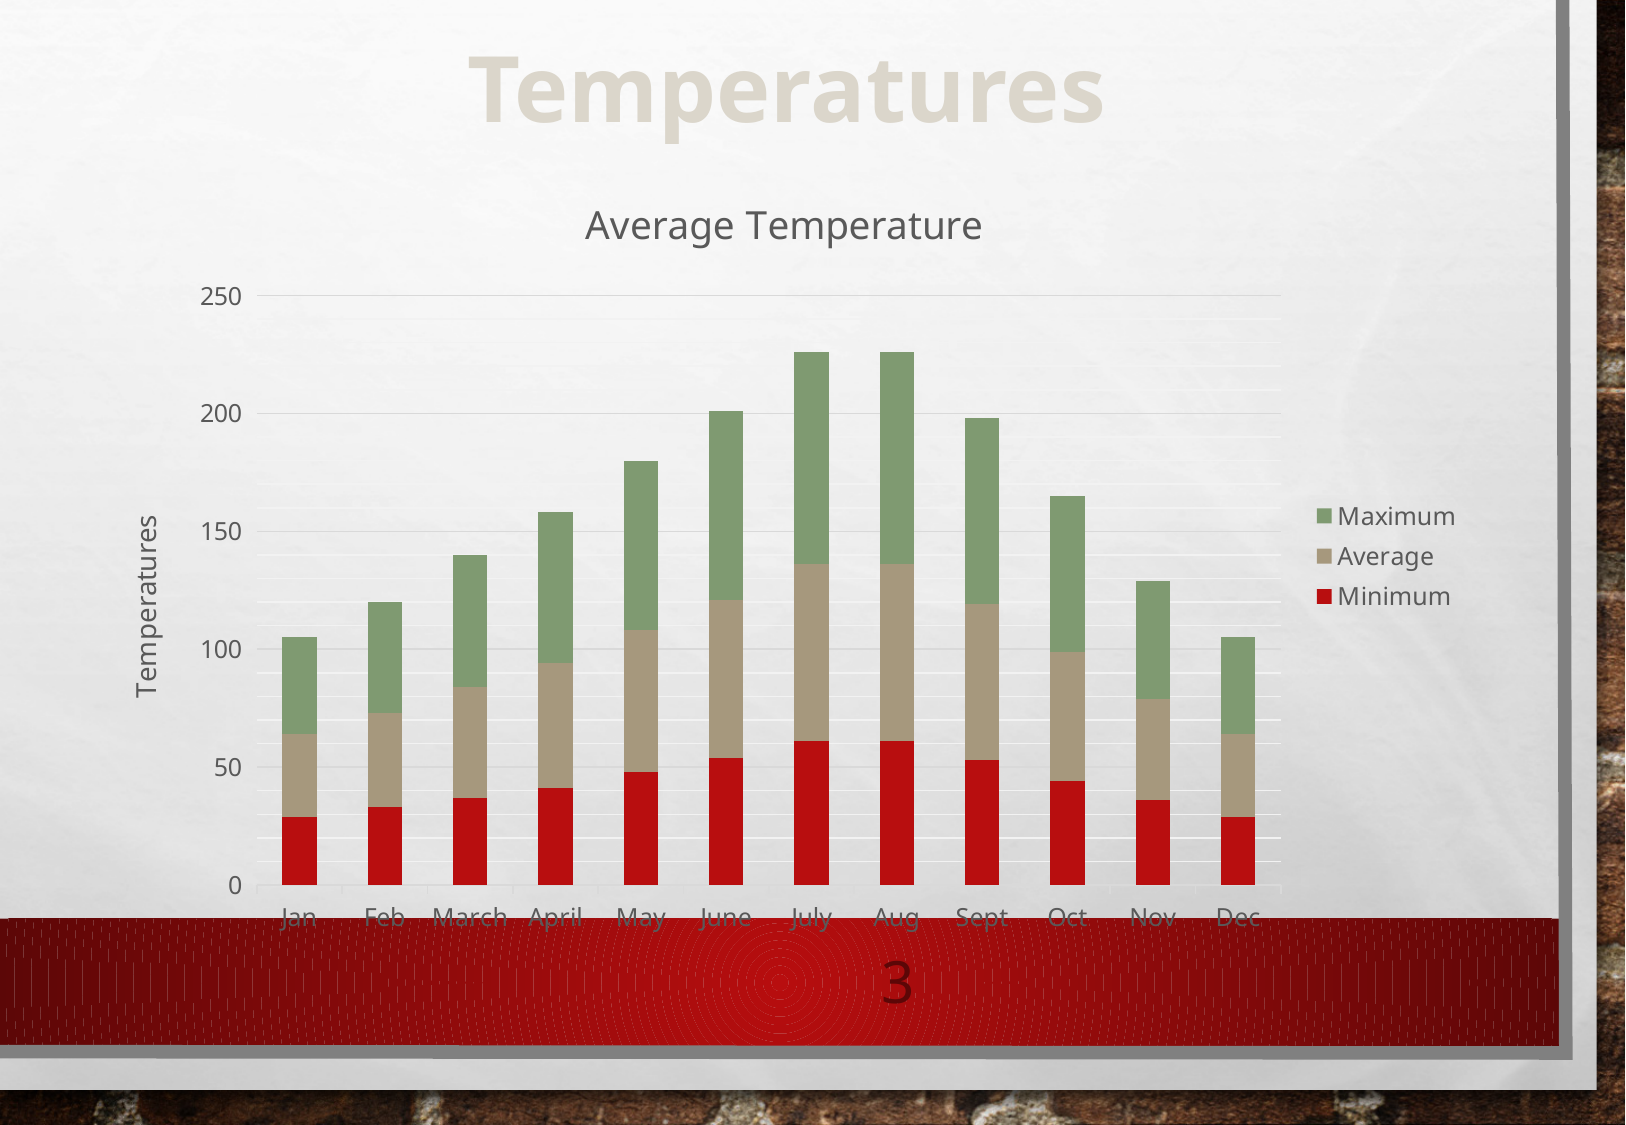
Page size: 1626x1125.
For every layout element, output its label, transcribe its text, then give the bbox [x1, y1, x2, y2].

slide_number 3 [837, 951, 959, 1027]
picture [0, 0, 1625, 1125]
chart [91, 162, 1478, 951]
title Temperatures [94, 0, 1480, 188]
